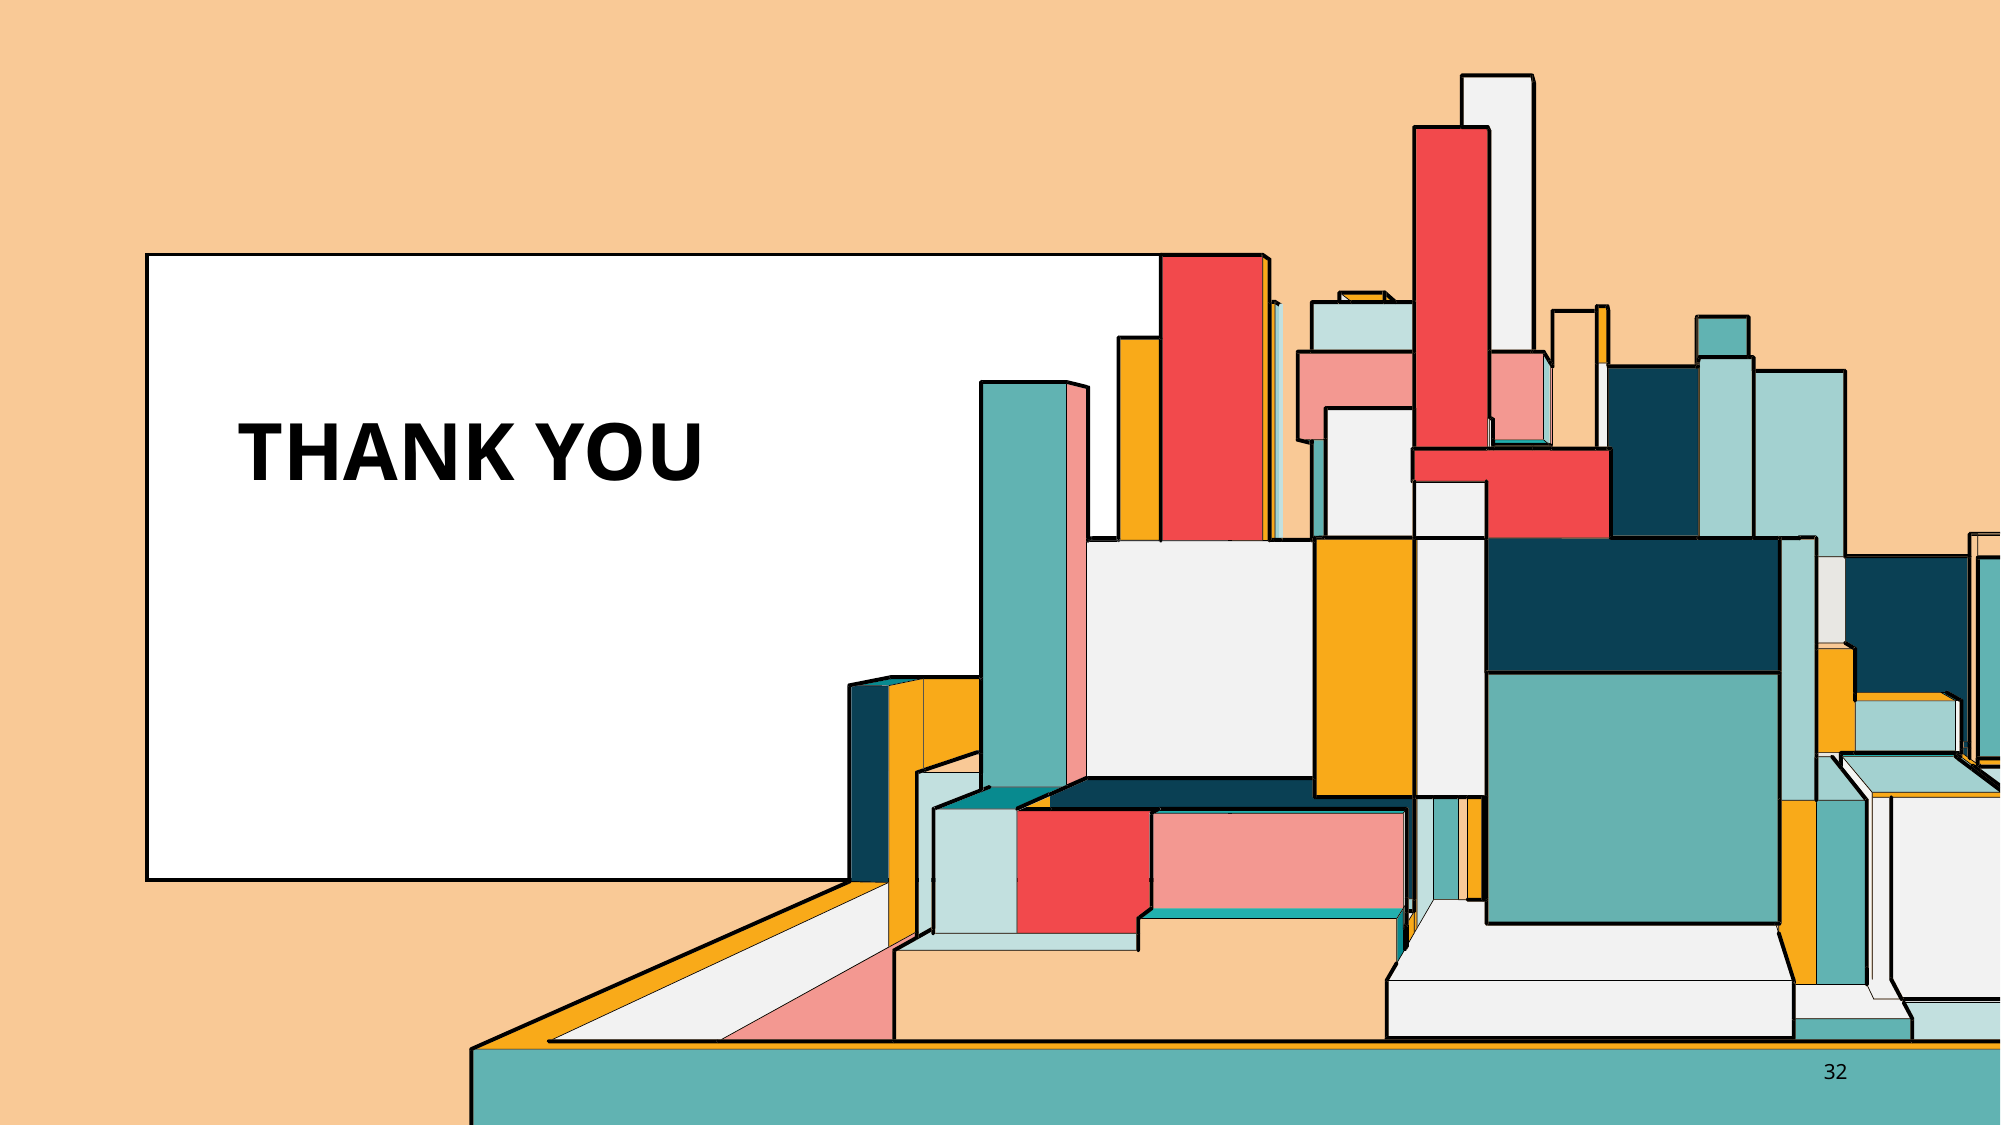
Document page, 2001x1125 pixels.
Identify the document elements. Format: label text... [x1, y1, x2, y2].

slide_number 32 [1412, 1042, 1863, 1103]
title THANK YOU [221, 288, 929, 506]
